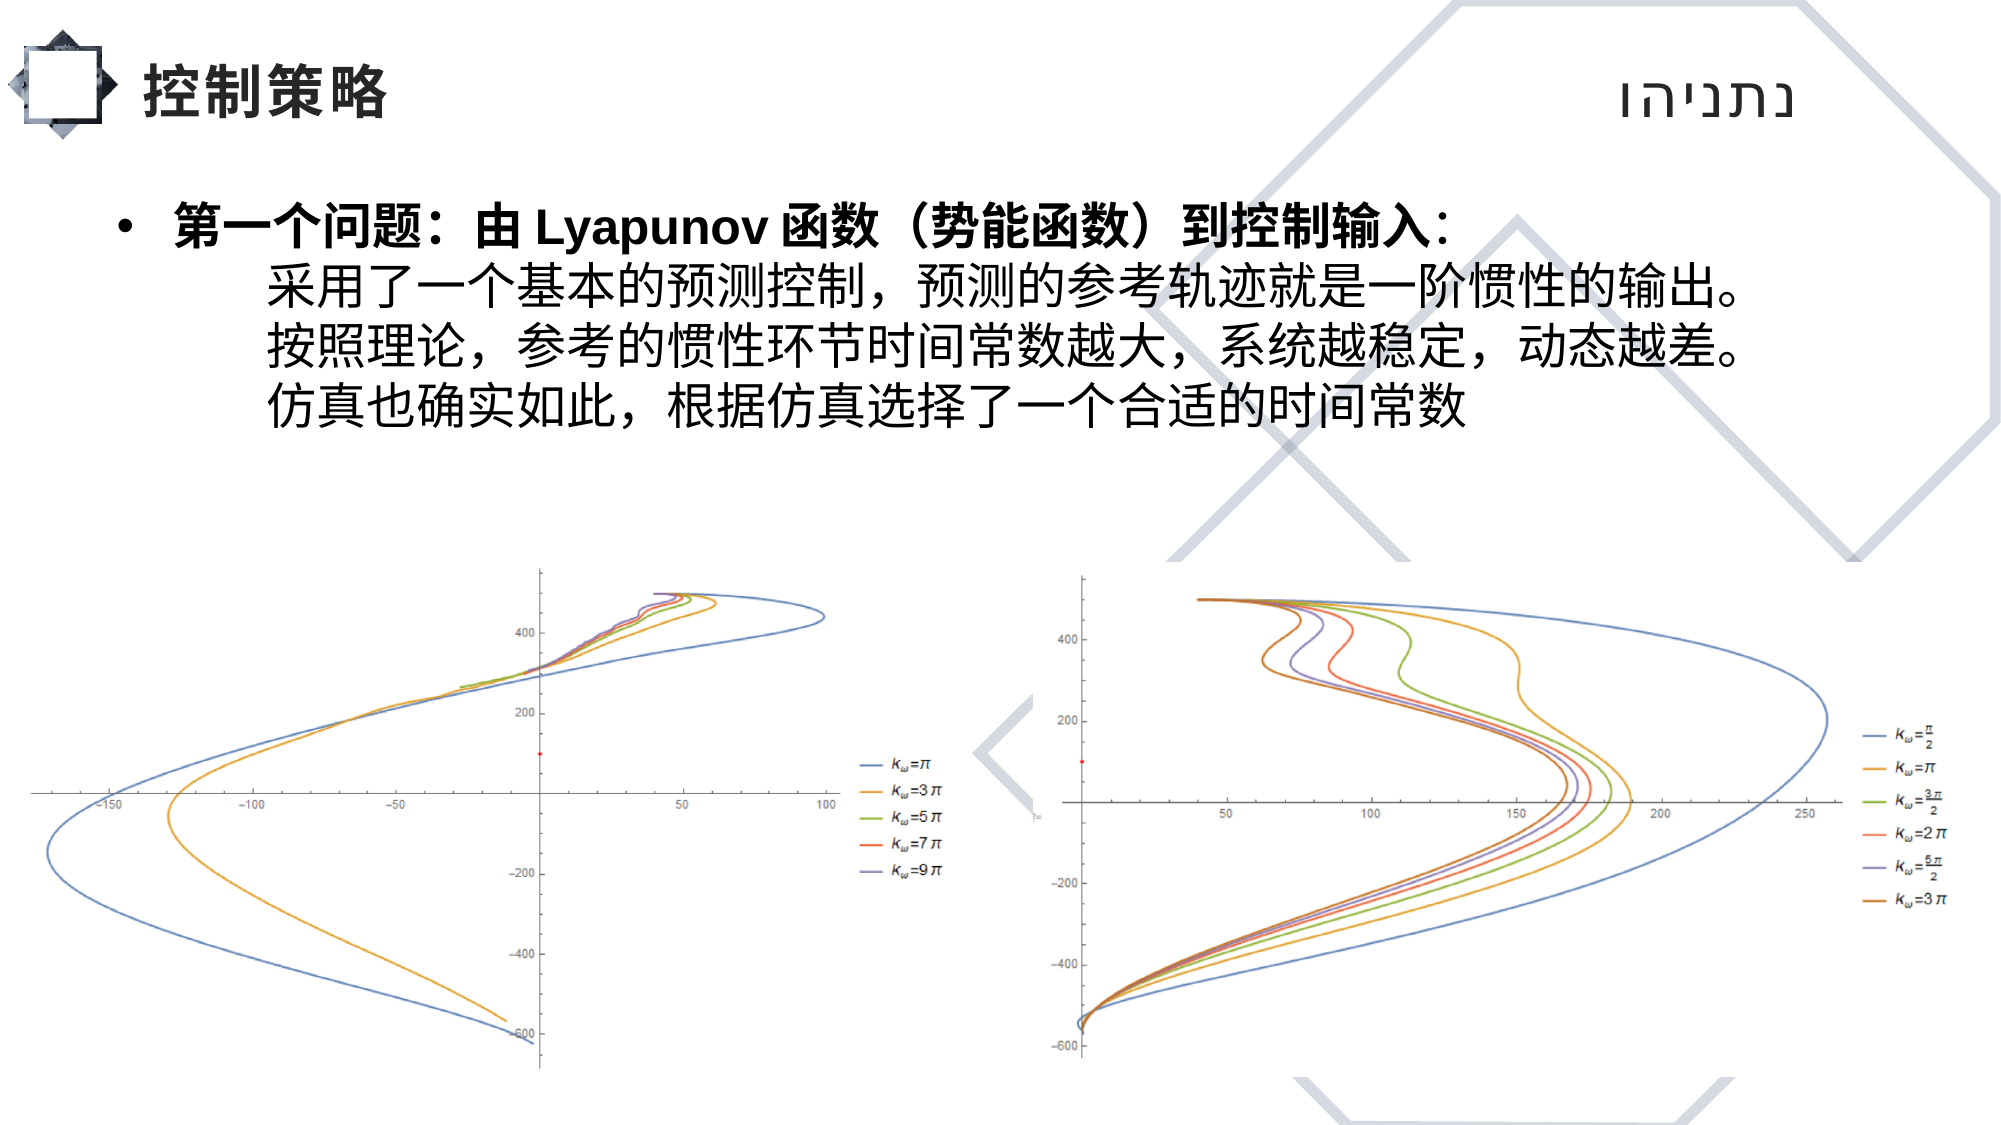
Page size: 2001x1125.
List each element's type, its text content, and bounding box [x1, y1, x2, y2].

picture [7, 29, 118, 140]
picture [23, 560, 958, 1077]
slide_number [1412, 1078, 1856, 1094]
title 控制策略 [127, 47, 638, 121]
picture [1033, 562, 1977, 1078]
text_box נתניהו [1228, 47, 1951, 188]
